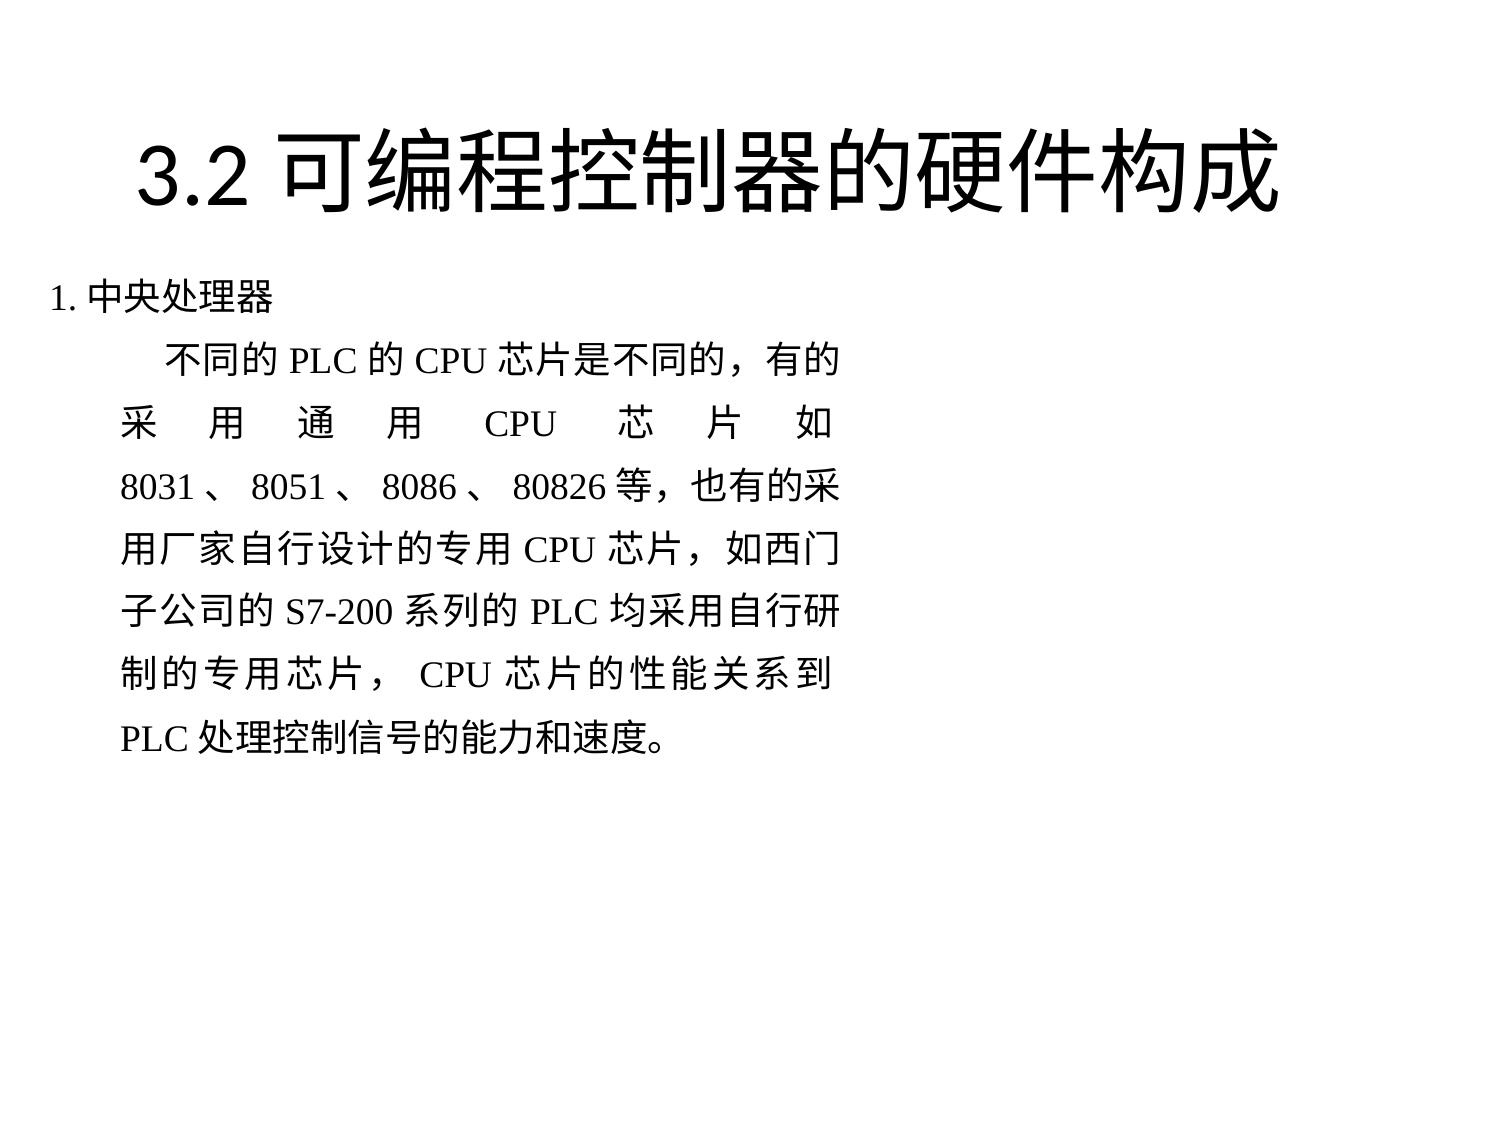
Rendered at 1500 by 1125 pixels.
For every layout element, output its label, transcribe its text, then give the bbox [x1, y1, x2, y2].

text_box 1.中央处理器 不同的PLC的CPU芯片是不同的，有的采用通用CPU芯片如8031、8051、8086、80826等，也有的采用厂家自行设计的专用CPU芯片，如西门子公司的S7-200系列的PLC均采用自行研制的专用芯片，CPU芯片的性能关系到PLC处理控制信号的能力和速度。 [17, 247, 857, 766]
title 3.2可编程控制器的硬件构成 [64, 105, 1353, 232]
